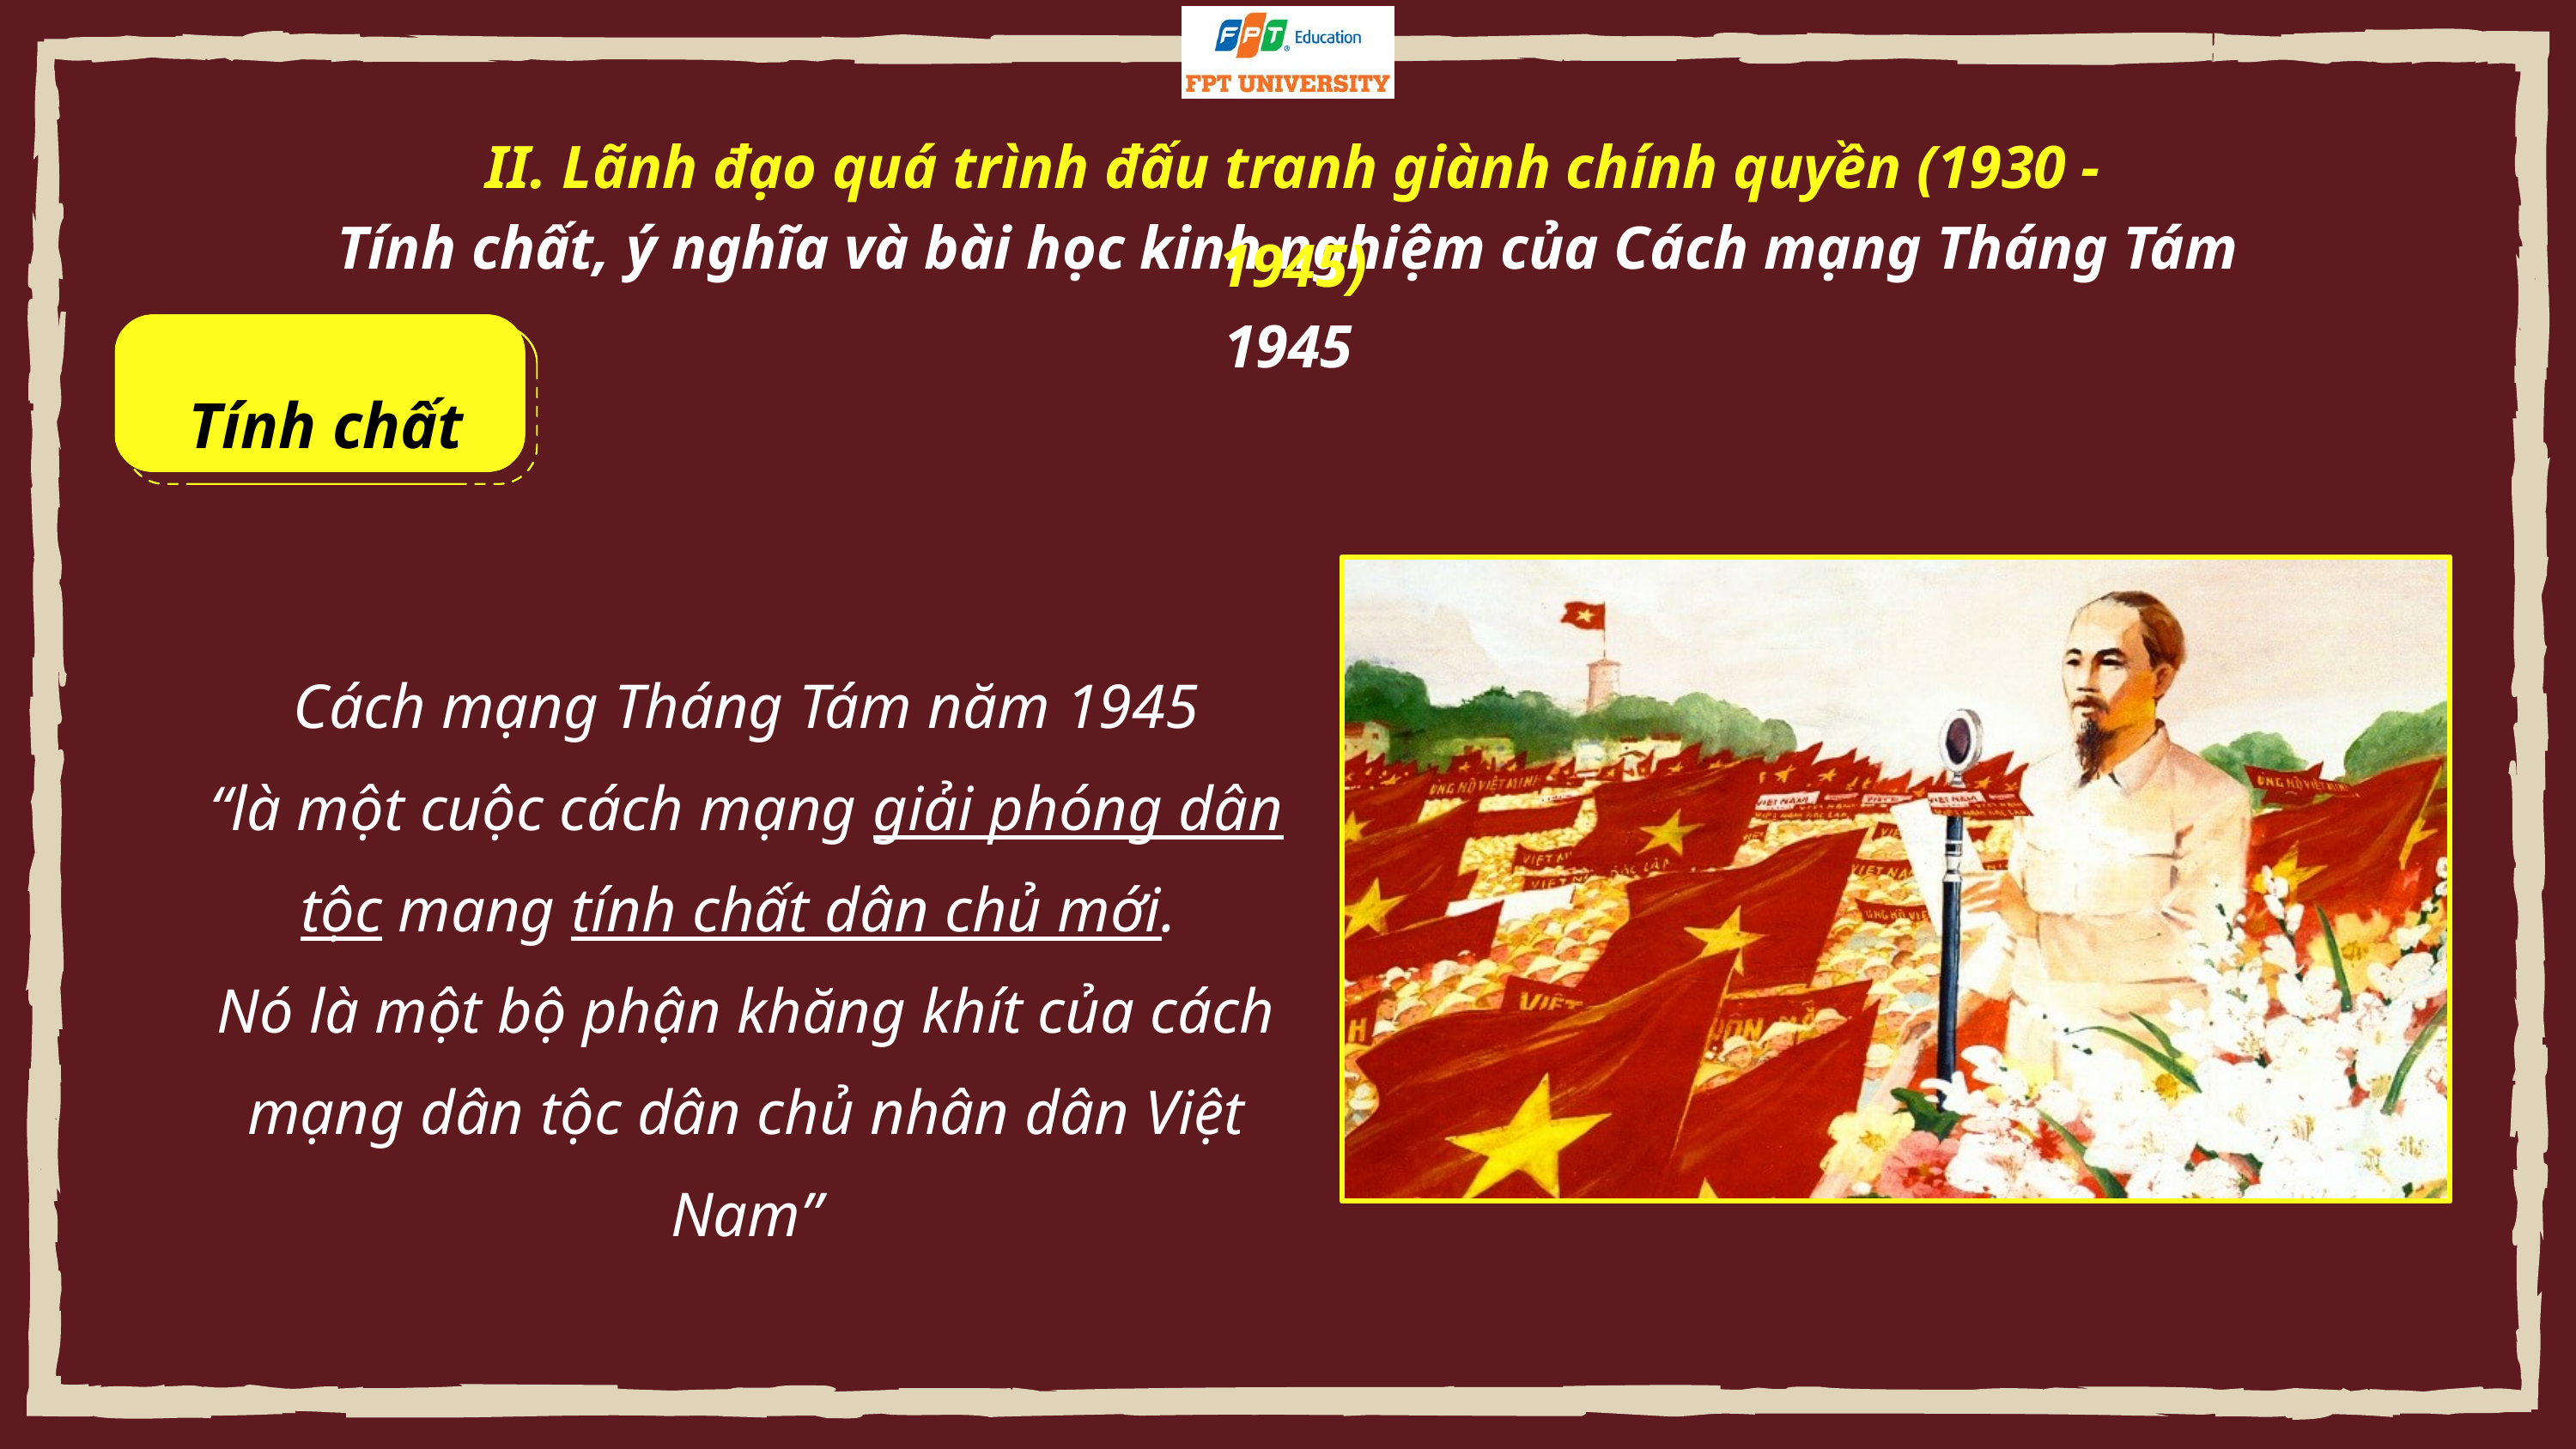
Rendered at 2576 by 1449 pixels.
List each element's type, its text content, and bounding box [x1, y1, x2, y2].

text_box [26, 28, 2550, 1420]
text_box Tính chất, ý nghĩa và bài học kinh nghiệm của Cách mạng Tháng Tám 1945 [325, 182, 2250, 380]
text_box [1182, 6, 1394, 99]
text_box II. Lãnh đạo quá trình đấu tranh giành chính quyền (1930 - 1945) [450, 101, 2136, 299]
text_box Cách mạng Tháng Tám năm 1945 “là một cuộc cách mạng giải phóng dân tộc mang tính chất dân chủ mới. Nó là một bộ phận khăng khít của cách mạng dân tộc dân chủ nhân dân Việt Nam” [204, 639, 1288, 1249]
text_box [98, 314, 555, 486]
text_box [1341, 556, 2451, 1202]
